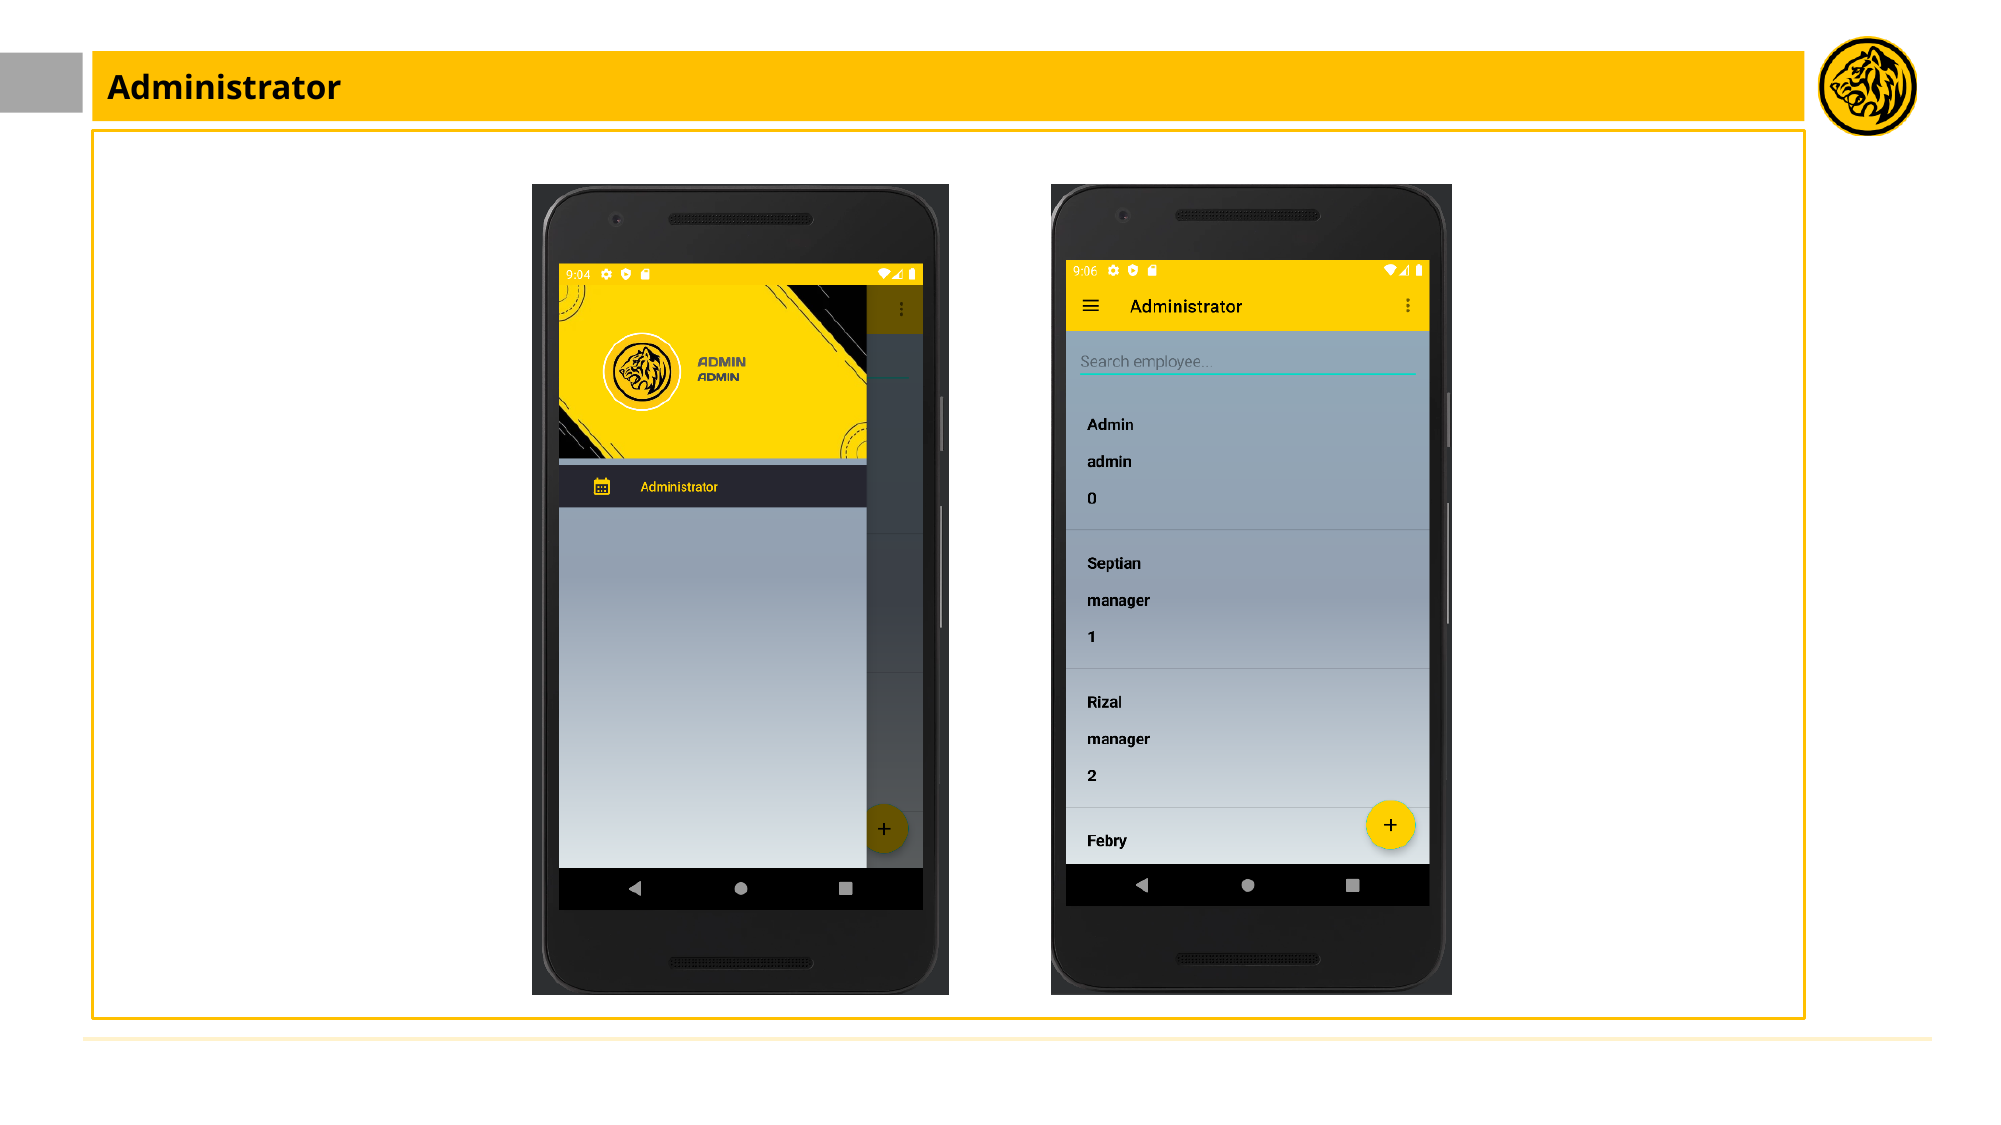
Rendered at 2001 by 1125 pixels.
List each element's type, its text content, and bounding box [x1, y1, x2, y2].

picture [1051, 184, 1452, 995]
text_box Administrator [92, 51, 1805, 122]
picture [532, 184, 949, 995]
text_box [92, 130, 1805, 1019]
